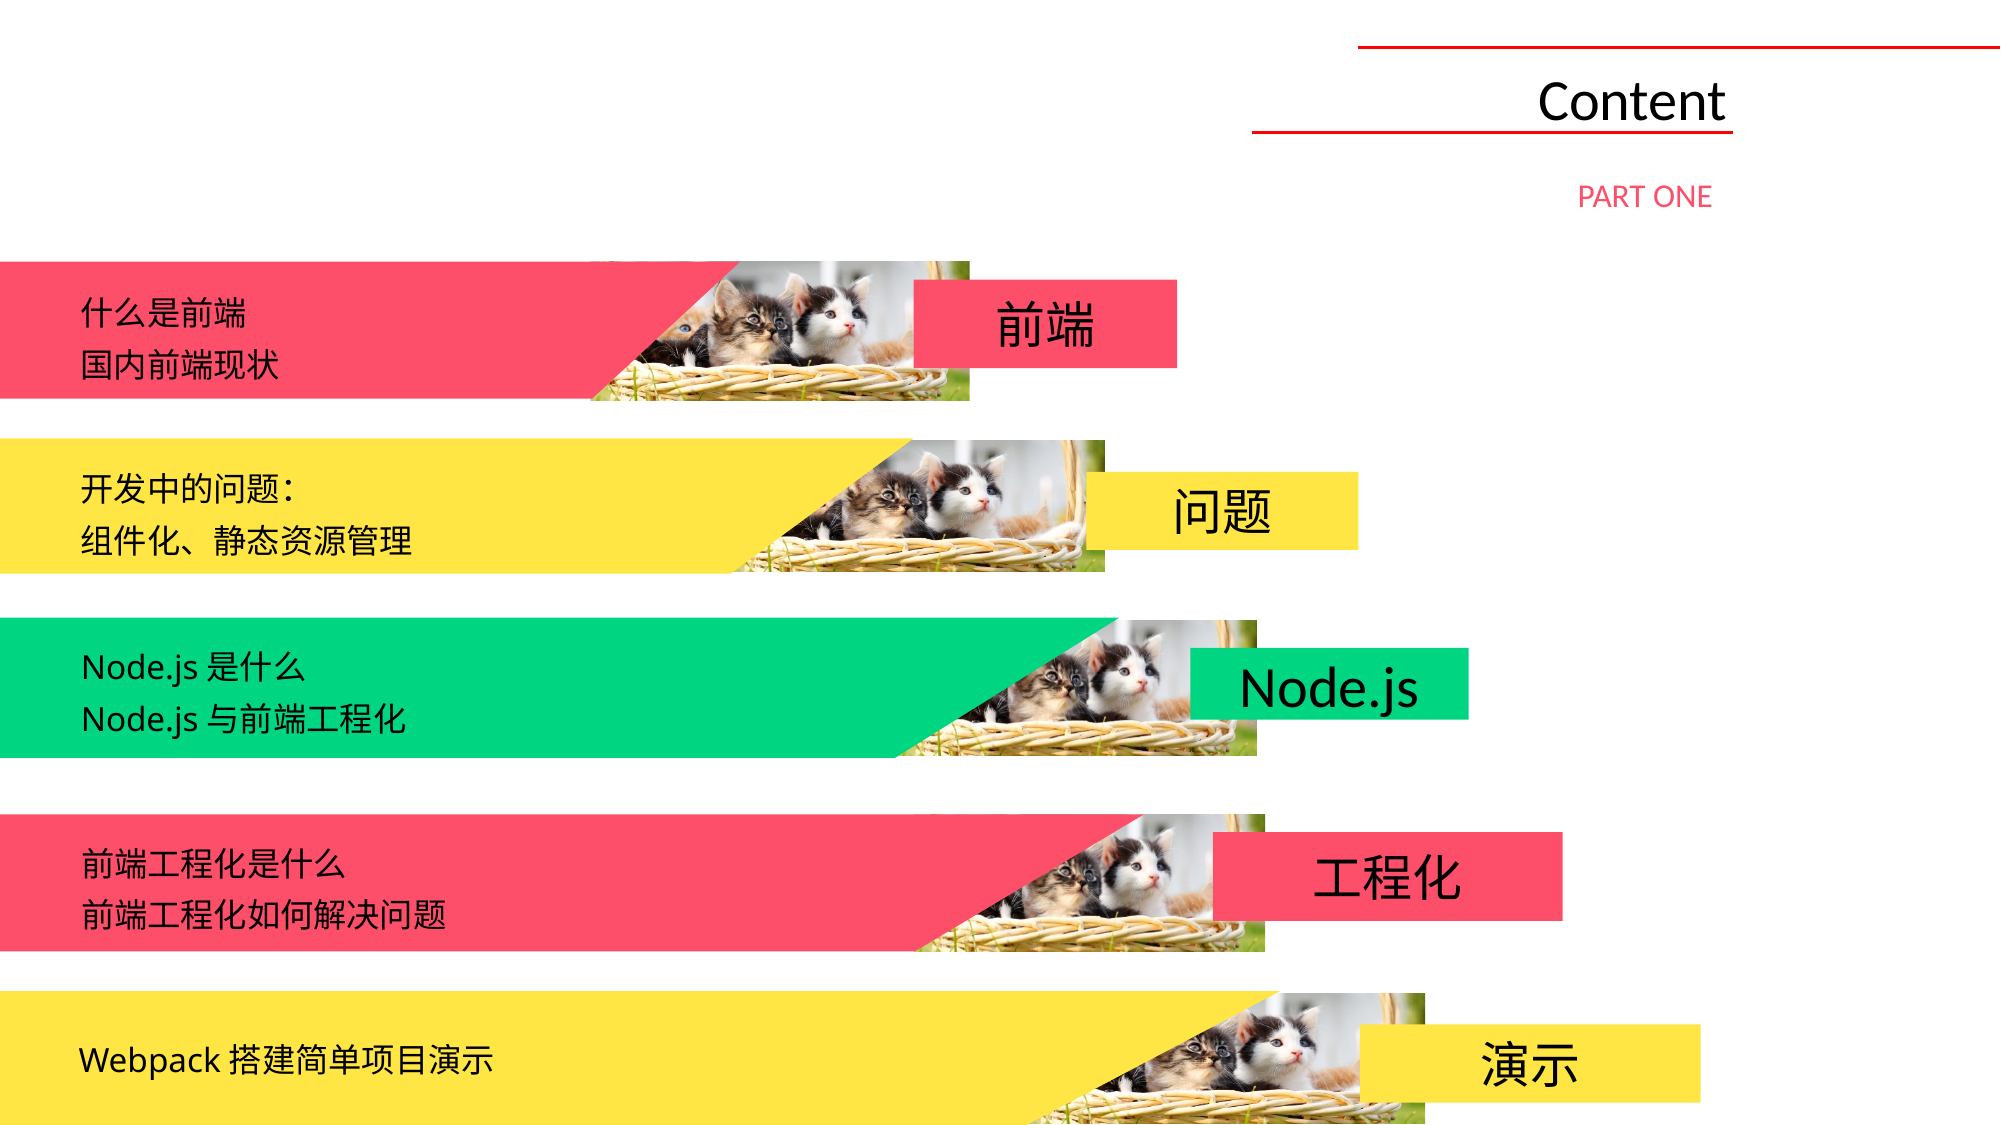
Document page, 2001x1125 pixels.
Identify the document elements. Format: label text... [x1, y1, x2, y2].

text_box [0, 617, 1469, 758]
text_box Content [1406, 61, 1859, 132]
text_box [0, 814, 1563, 952]
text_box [0, 991, 1701, 1125]
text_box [0, 261, 1178, 401]
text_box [0, 438, 1359, 574]
text_box PART ONE [1562, 171, 1904, 217]
